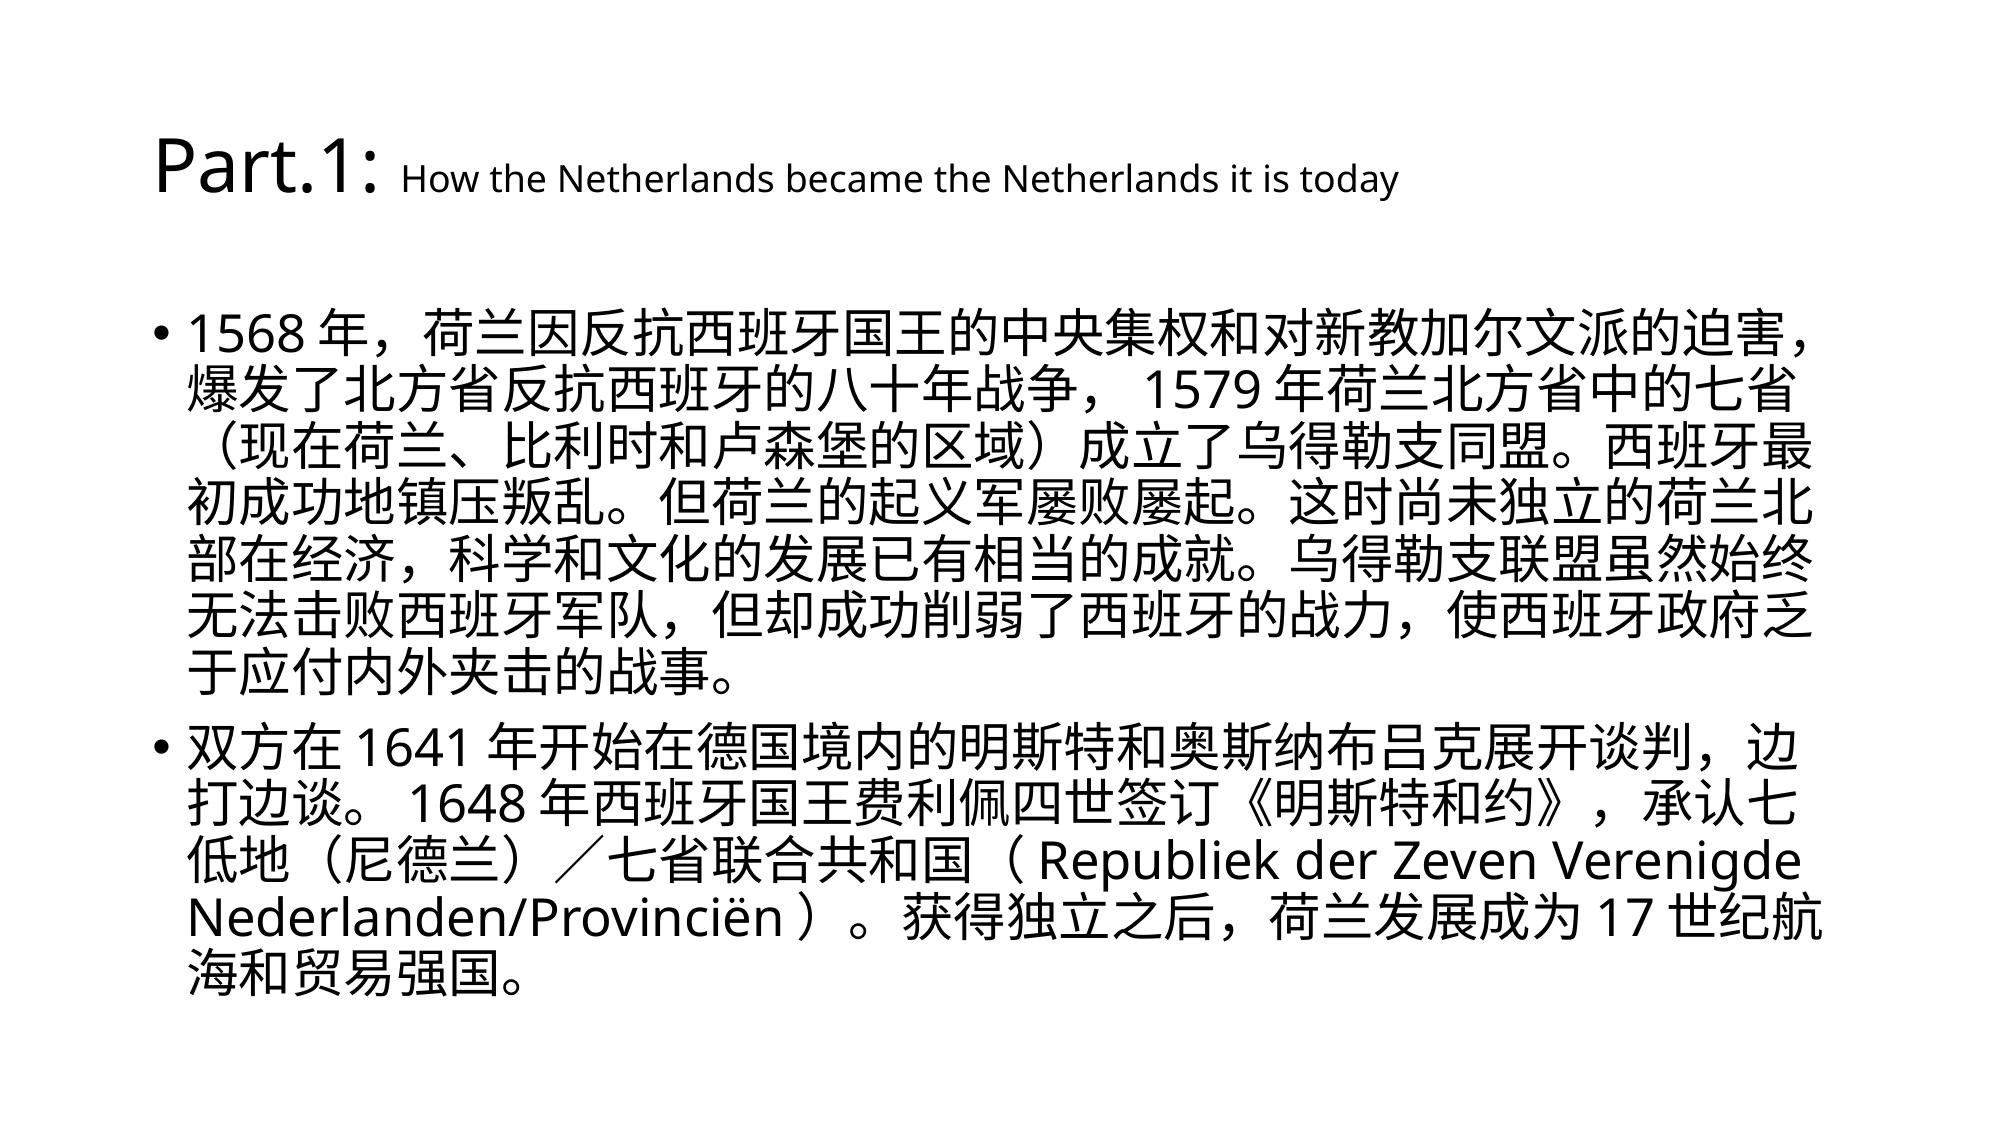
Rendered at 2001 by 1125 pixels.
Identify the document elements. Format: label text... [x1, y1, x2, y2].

list 1568年，荷兰因反抗西班牙国王的中央集权和对新教加尔文派的迫害，爆发了北方省反抗西班牙的八十年战争，1579年荷兰北方省中的七省（现在荷兰、比利时和卢森堡的区域）成立了乌得勒支同盟。西班牙最初成功地镇压叛乱。但荷兰的起义军屡败屡起。这时尚未独立的荷兰北部在经济，科学和文化的发展已有相当的成就。乌得勒支联盟虽然始终无法击败西班牙军队，但却成功削弱了西班牙的战力，使西班牙政府乏于应付内外夹击的战事。 双方在1641年开始在德国境内的明斯特和奥斯纳布吕克展开谈判，边打边谈。1648年西班牙国王费利佩四世签订《明斯特和约》，承认七低地（尼德兰）／七省联合共和国（Republiek der Zeven Verenigde Nederlanden/Provinciën）。获得独立之后，荷兰发展成为17世纪航海和贸易强国。 [137, 299, 1863, 1014]
title Part.1: How the Netherlands became the Netherlands it is today [137, 59, 1863, 278]
